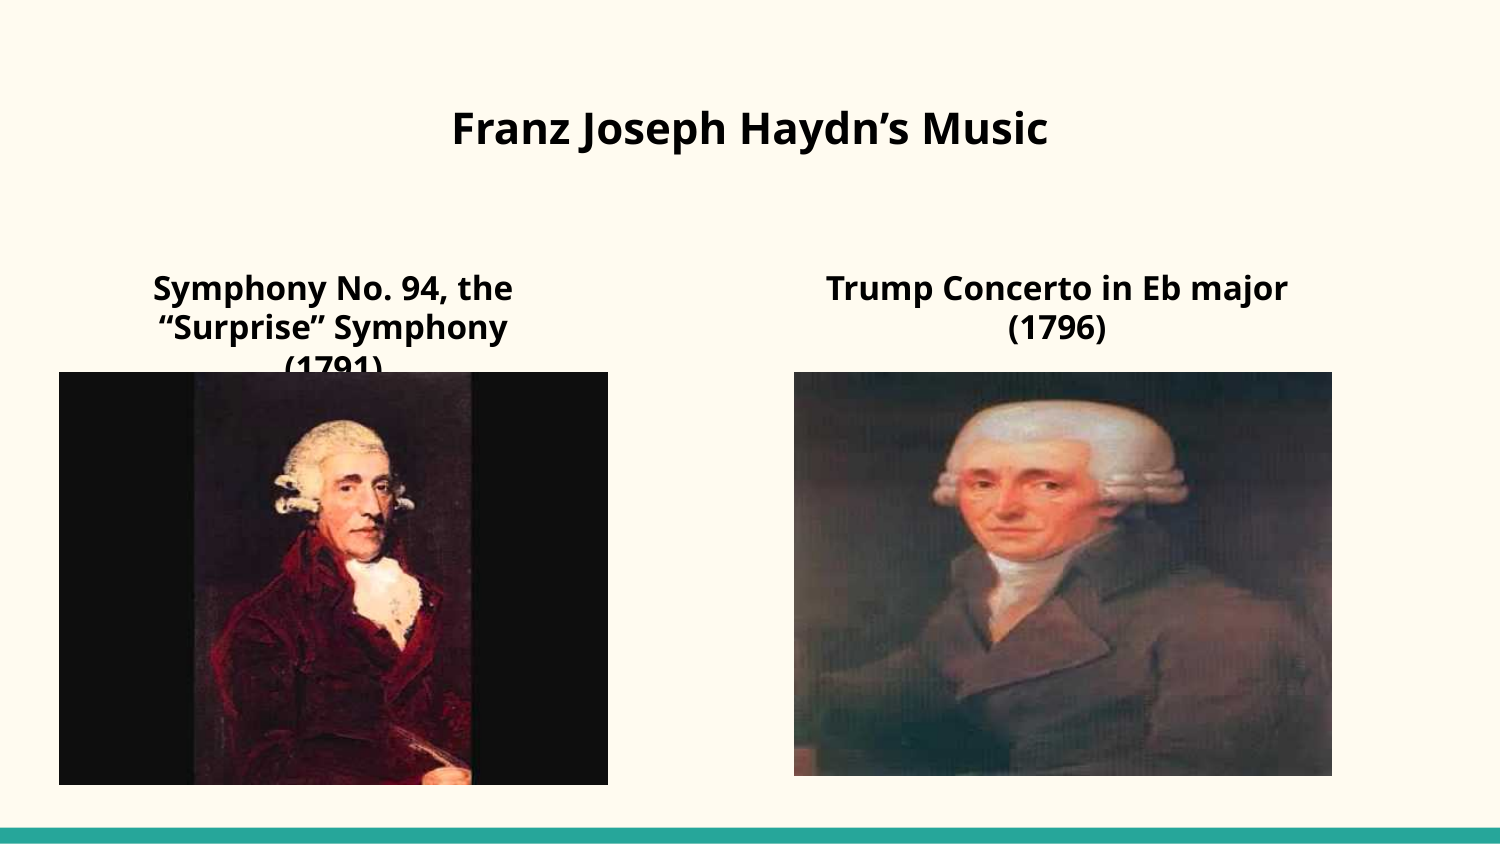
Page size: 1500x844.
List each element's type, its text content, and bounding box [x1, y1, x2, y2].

picture [794, 372, 1333, 776]
picture [58, 372, 609, 785]
text_box Symphony No. 94, the “Surprise” Symphony (1791) [93, 251, 574, 370]
text_box Trump Concerto in Eb major (1796) [782, 251, 1332, 362]
title Franz Joseph Haydn’s Music [51, 77, 1449, 179]
